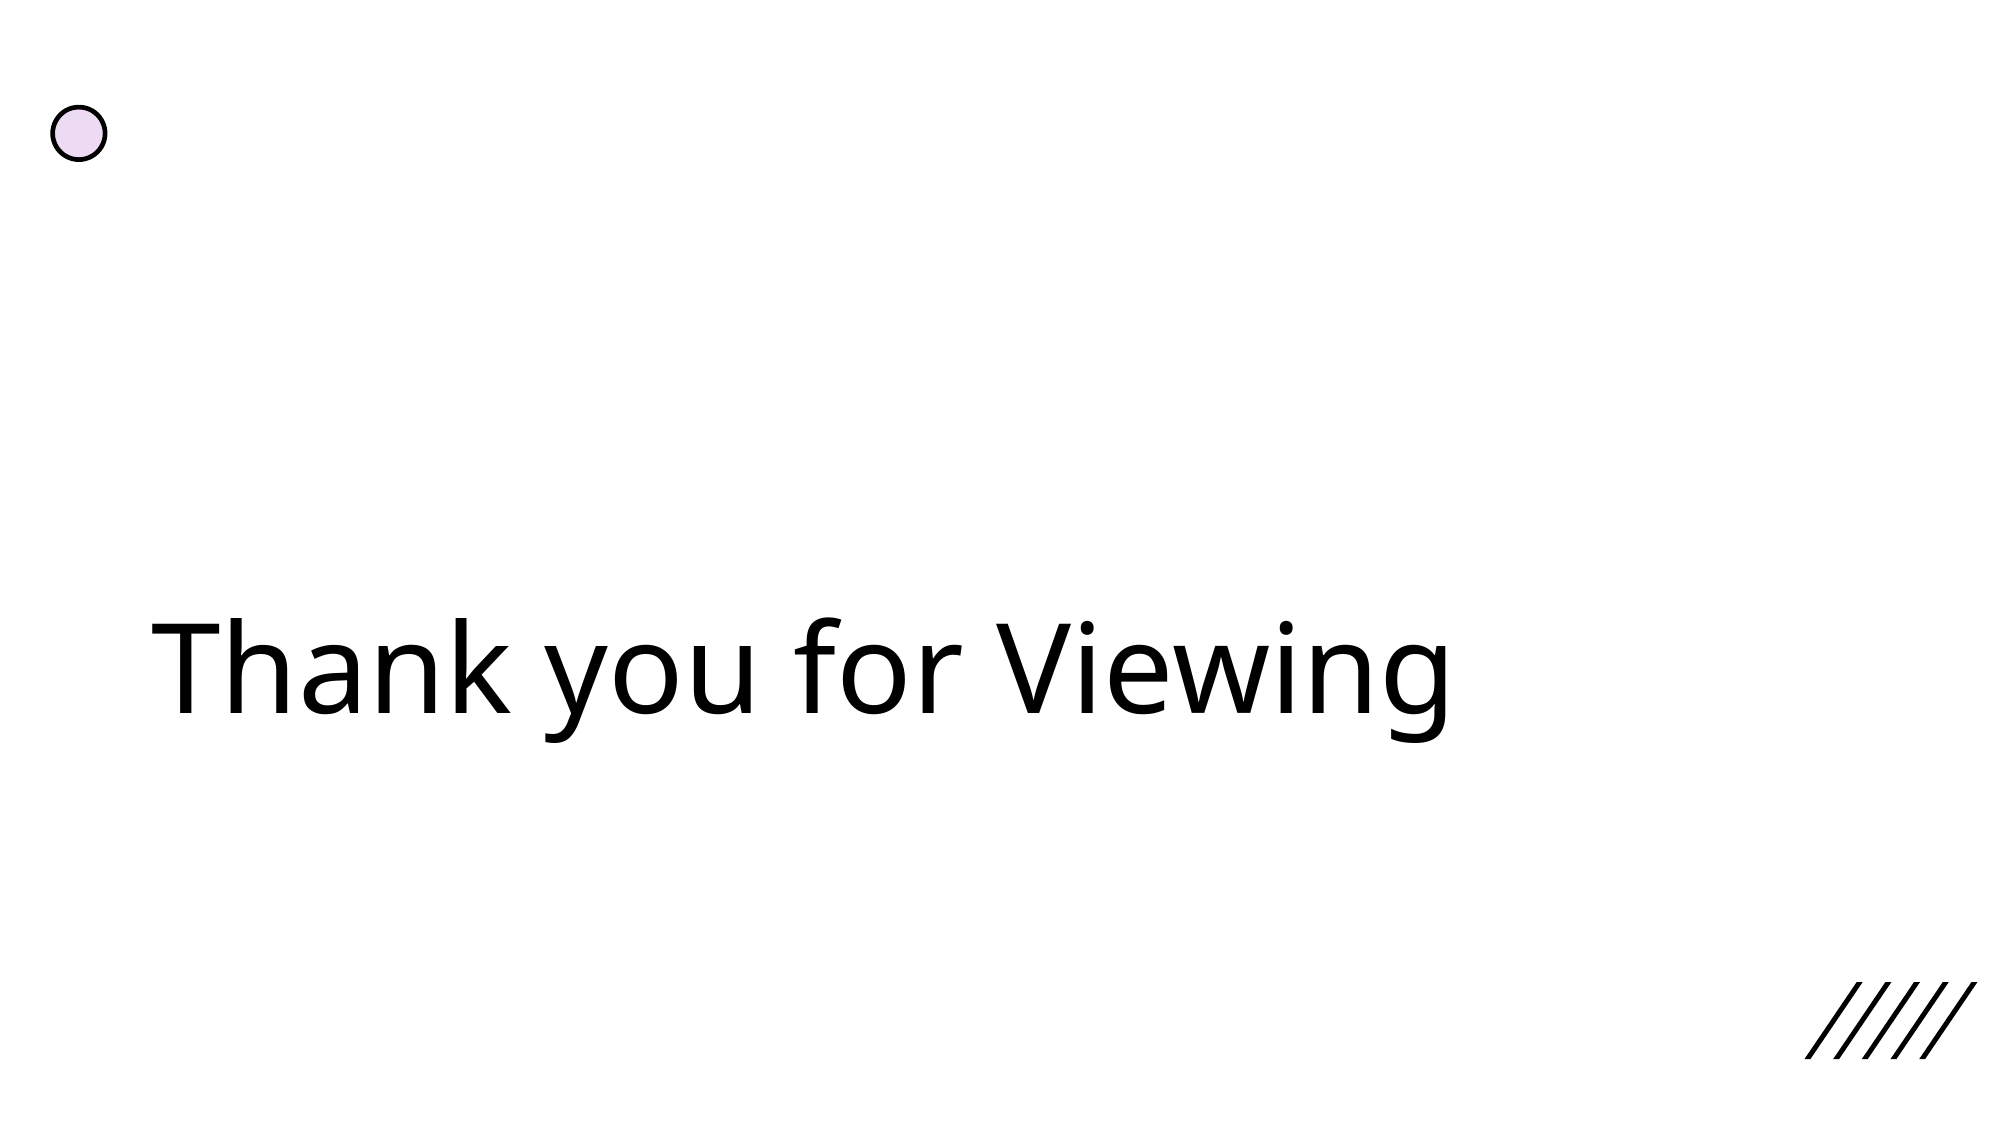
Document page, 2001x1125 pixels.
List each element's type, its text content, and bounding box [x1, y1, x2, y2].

title Thank you for Viewing [136, 280, 1862, 749]
